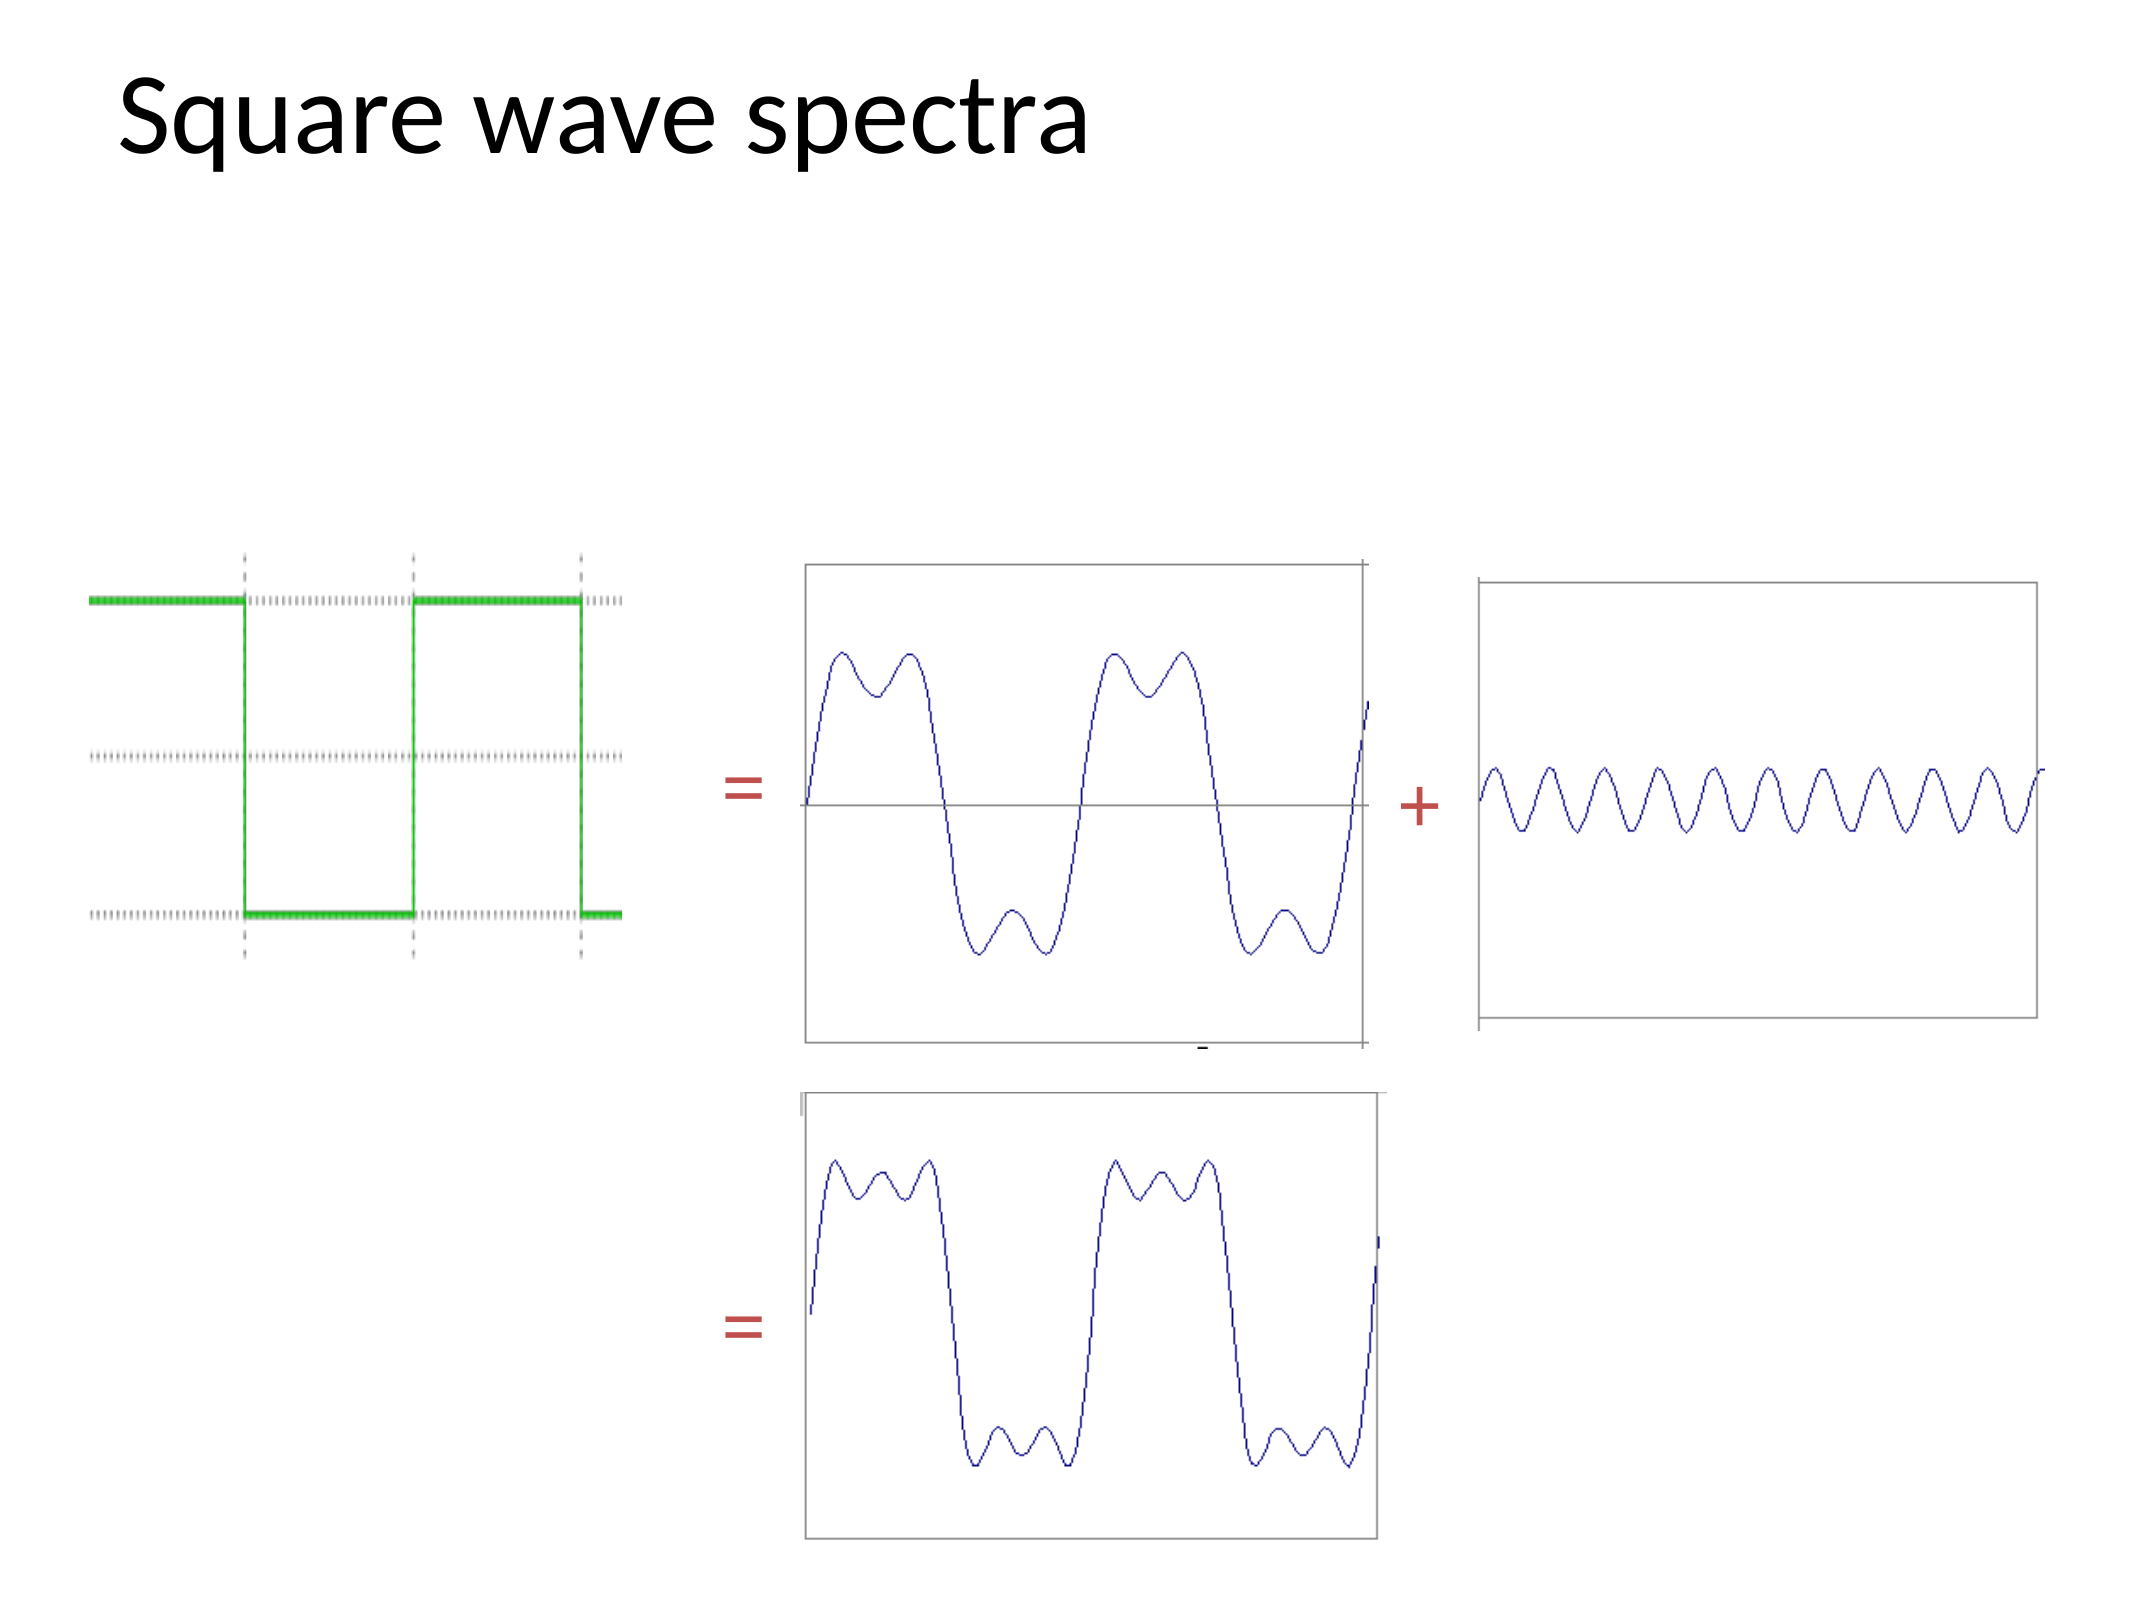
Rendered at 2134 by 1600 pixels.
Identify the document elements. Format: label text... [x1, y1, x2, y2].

text_box + [1386, 744, 1475, 861]
text_box = [711, 1265, 799, 1382]
picture [1475, 577, 2045, 1032]
picture [799, 1091, 1387, 1547]
text_box = [711, 726, 799, 844]
picture [799, 559, 1370, 1050]
picture [88, 550, 623, 961]
title Square wave spectra [106, 0, 2028, 214]
